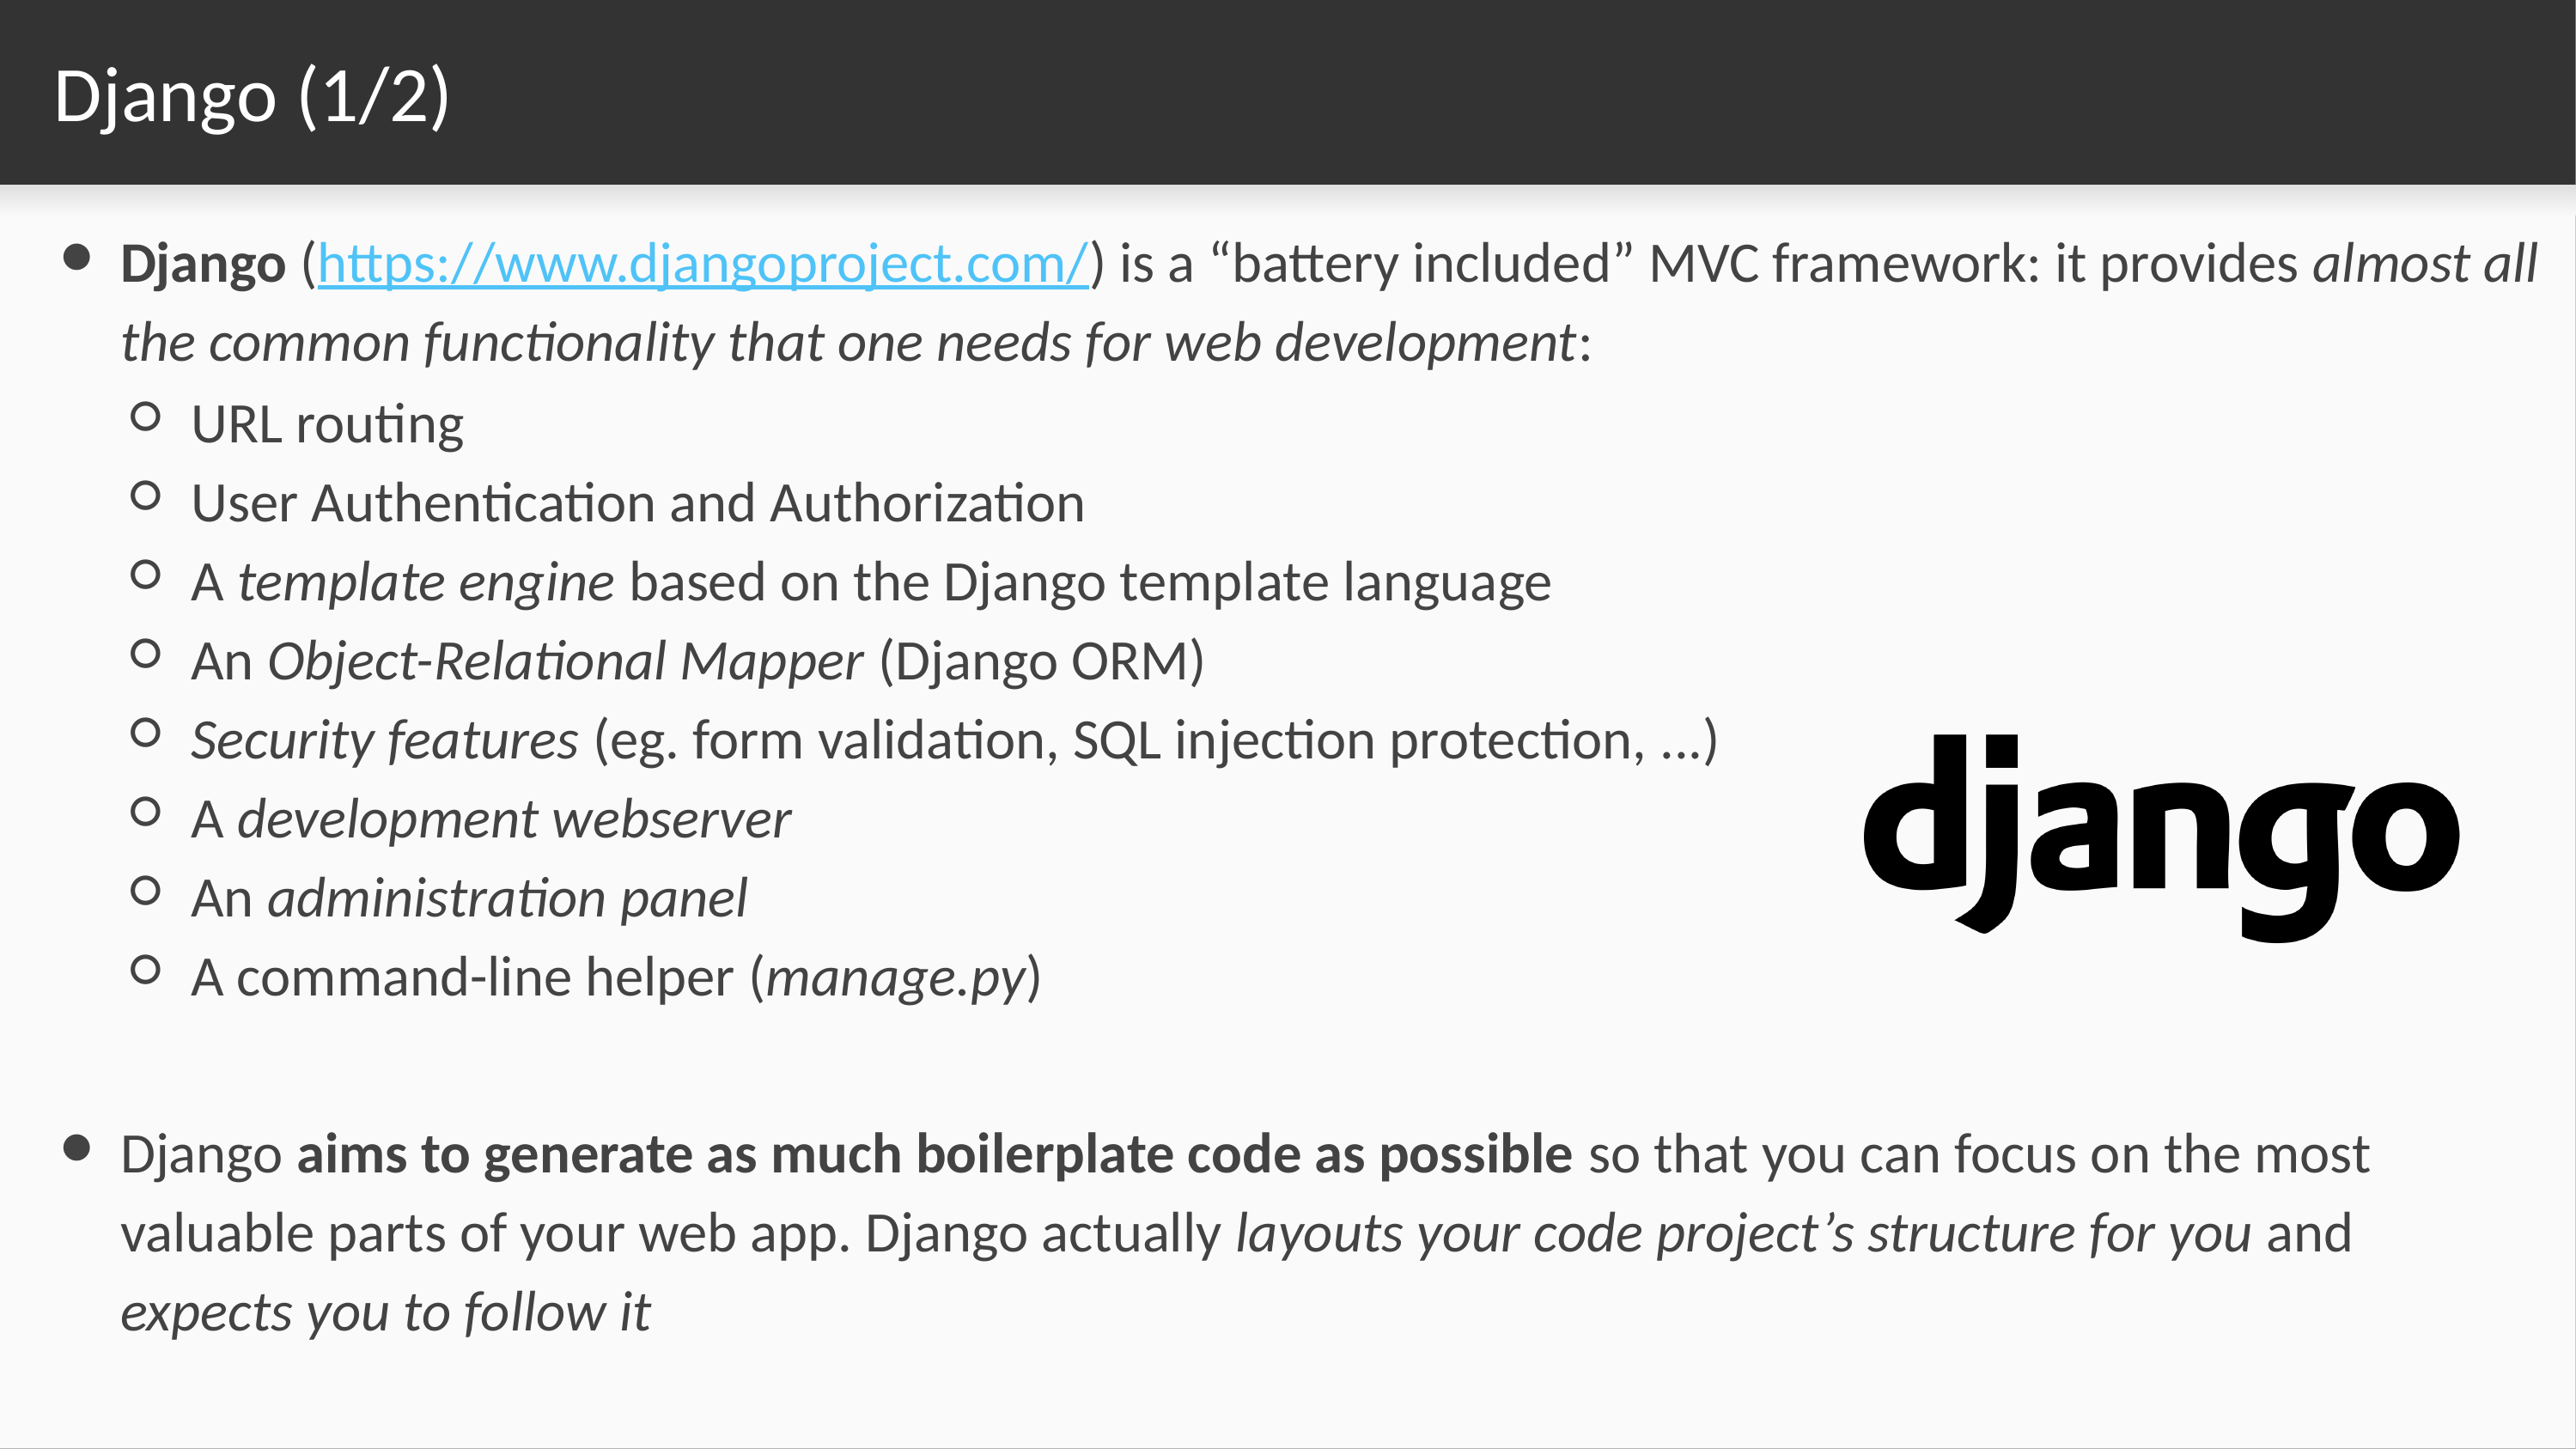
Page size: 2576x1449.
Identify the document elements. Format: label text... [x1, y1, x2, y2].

picture [1848, 730, 2474, 947]
text_box Django aims to generate as much boilerplate code as possible so that you can focus on the most valuable parts of your web app. Django actually layouts your code project’s structure for you and expects you to follow it [43, 1093, 2474, 1379]
text_box URL routing User Authentication and Authorization A template engine based on the Django template language An Object-Relational Mapper (Django ORM) Security features (eg. form validation, SQL injection protection, ...) A development webserver An administration panel A command-line helper (manage.py) [113, 362, 2503, 1064]
text_box Django (https://www.djangoproject.com/) is a “battery included” MVC framework: it provides almost all the common functionality that one needs for web development: [43, 201, 2562, 487]
title Django (1/2) [27, 4, 2514, 175]
